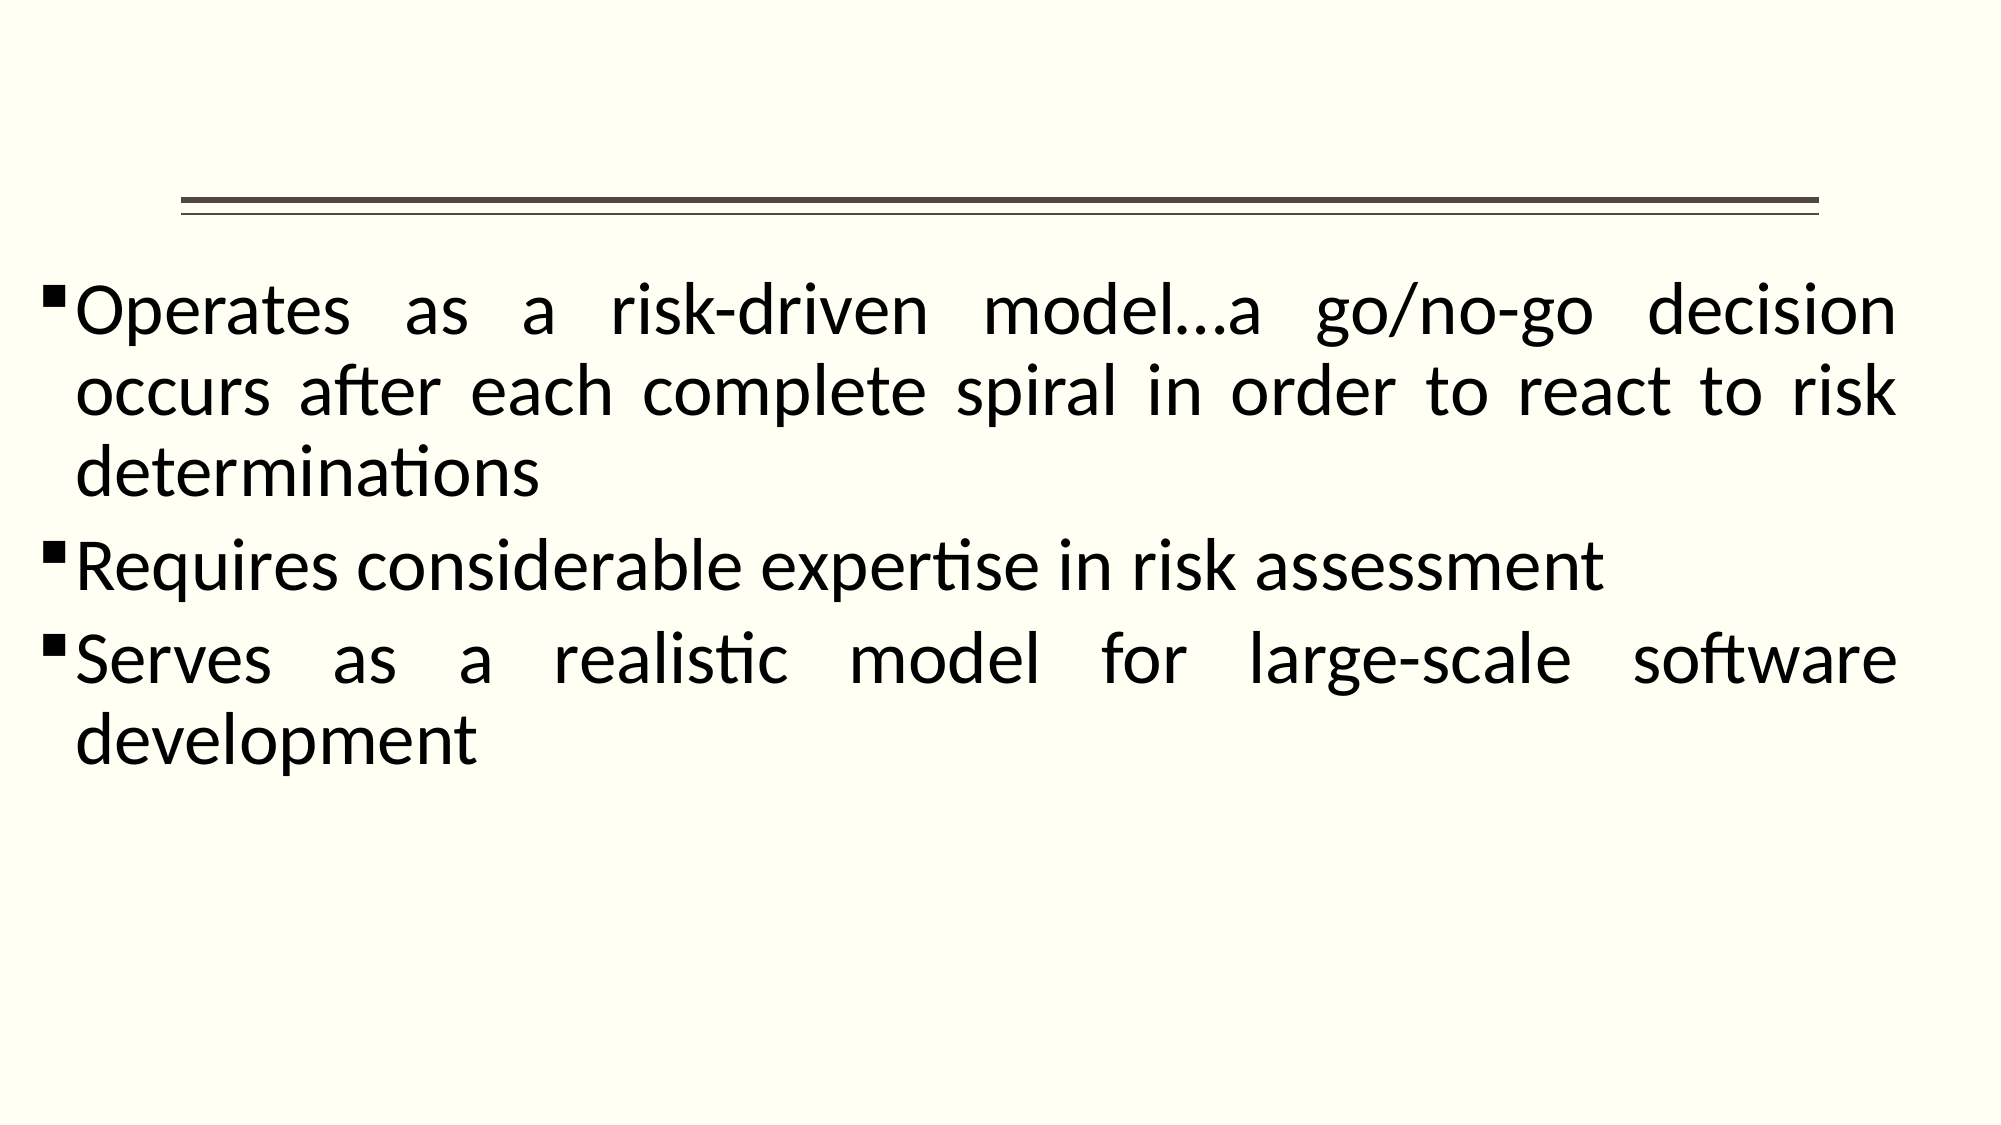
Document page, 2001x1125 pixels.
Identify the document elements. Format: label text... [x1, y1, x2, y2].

list Operates as a risk-driven model…a go/no-go decision occurs after each complete spiral in order to react to risk determinations Requires considerable expertise in risk assessment Serves as a realistic model for large-scale software development [37, 262, 1900, 1005]
